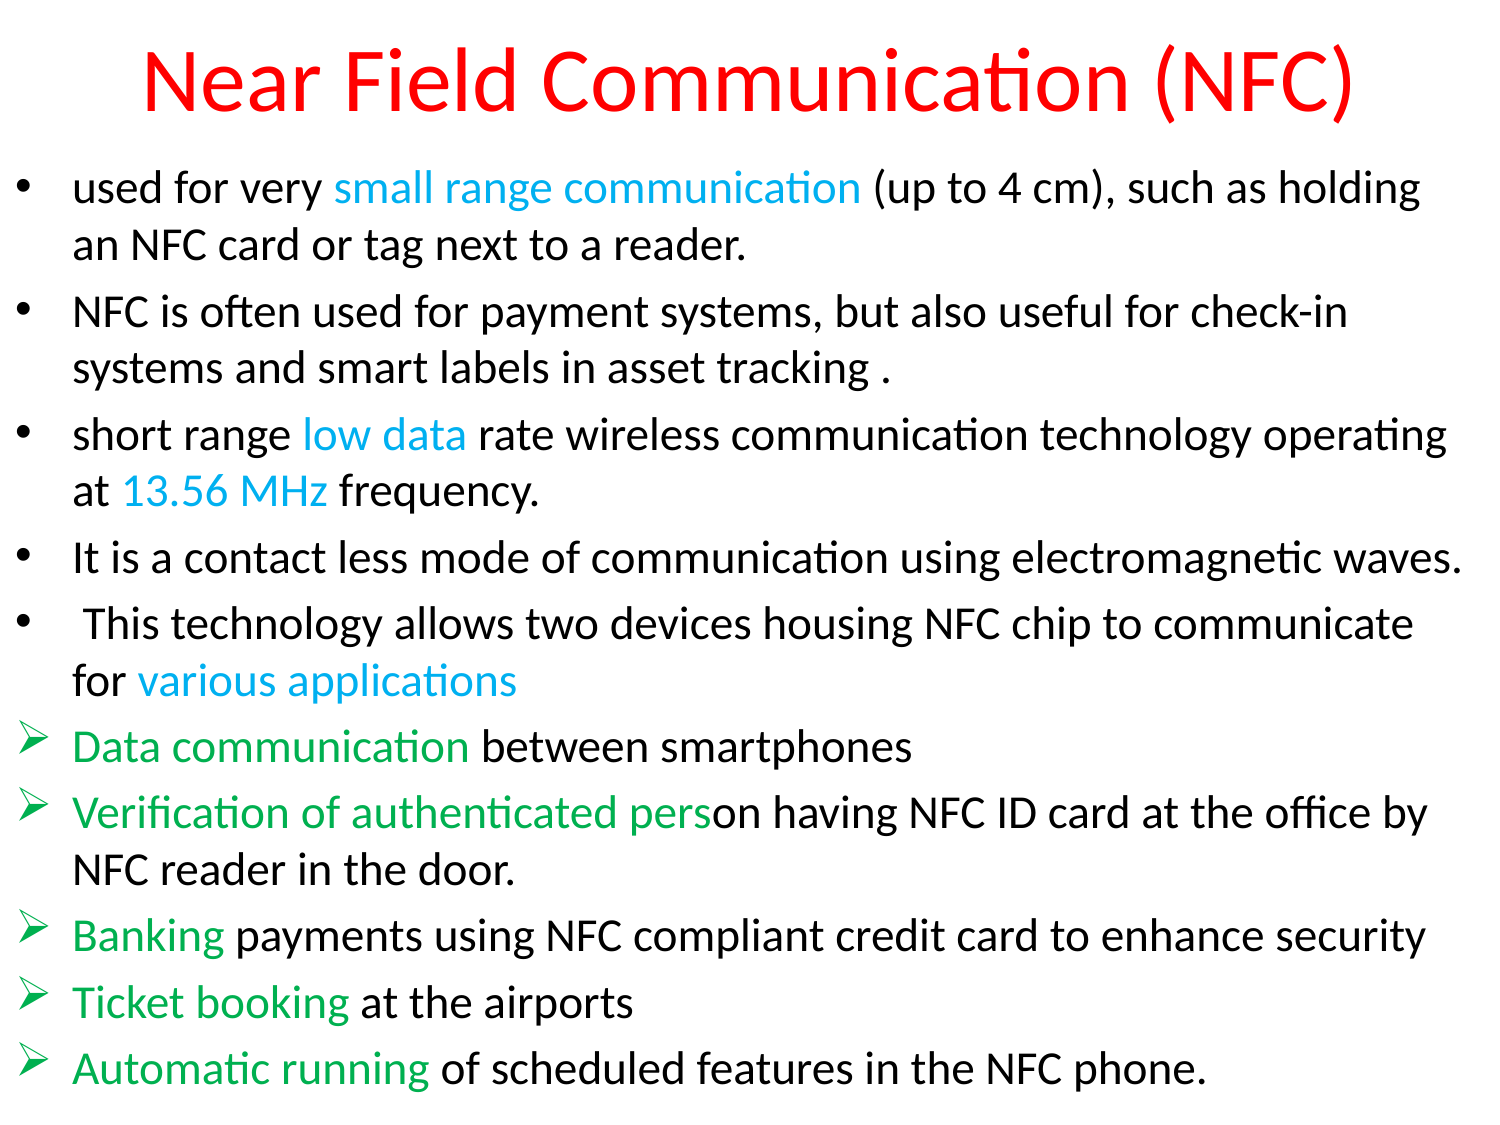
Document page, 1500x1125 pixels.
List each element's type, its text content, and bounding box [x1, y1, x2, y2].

title Near Field Communication (NFC) [0, 0, 1500, 149]
list used for very small range communication (up to 4 cm), such as holding an NFC card or tag next to a reader. NFC is often used for payment systems, but also useful for check-in systems and smart labels in asset tracking . short range low data rate wireless communication technology operating at 13.56 MHz frequency. It is a contact less mode of communication using electromagnetic waves. This technology allows two devices housing NFC chip to communicate for various applications Data communication between smartphones Verification of authenticated person having NFC ID card at the office by NFC reader in the door. Banking payments using NFC compliant credit card to enhance security Ticket booking at the airports Automatic running of scheduled features in the NFC phone. [0, 149, 1483, 1125]
